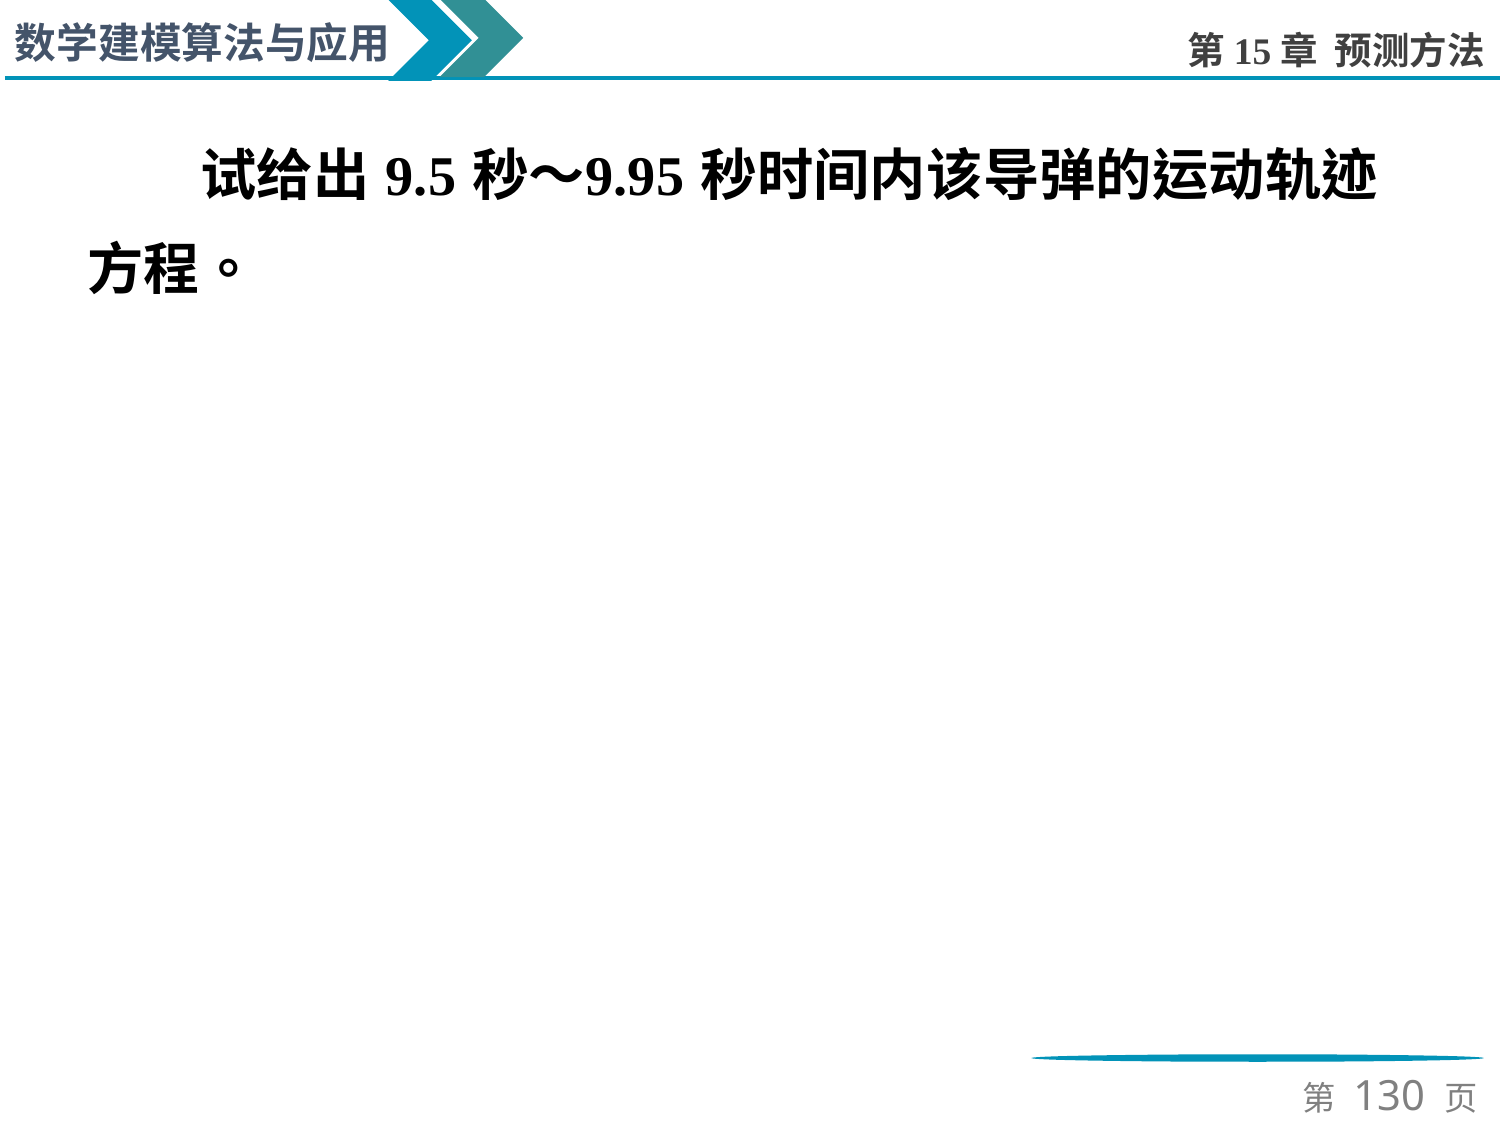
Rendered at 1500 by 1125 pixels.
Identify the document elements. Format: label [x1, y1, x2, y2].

text_box [87, 131, 1377, 594]
